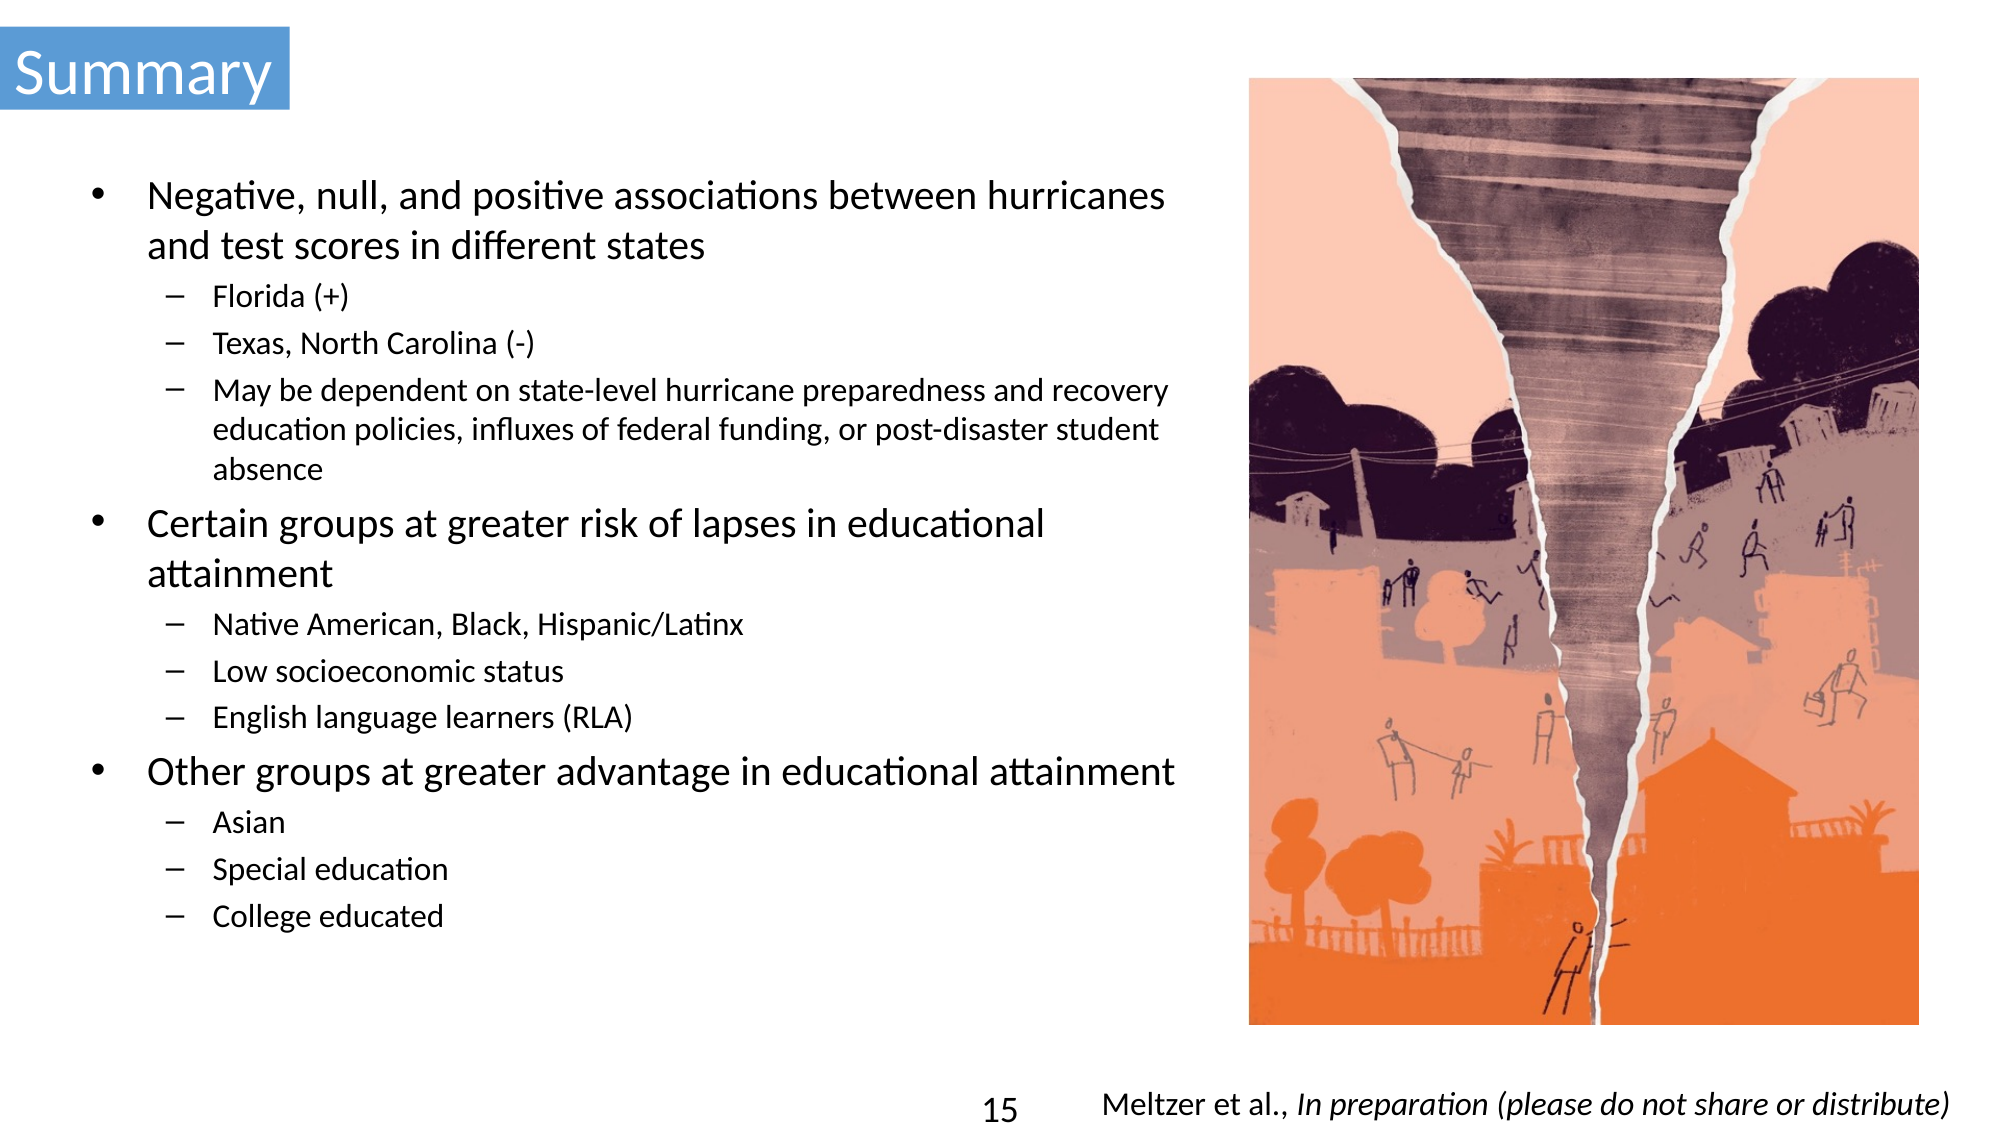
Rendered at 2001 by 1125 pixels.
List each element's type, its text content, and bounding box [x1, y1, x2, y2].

text_box Meltzer et al., In preparation (please do not share or distribute) [1086, 1075, 1991, 1125]
text_box 15 [774, 1078, 1086, 1125]
text_box Summary [0, 26, 291, 111]
picture [1248, 77, 1919, 1025]
